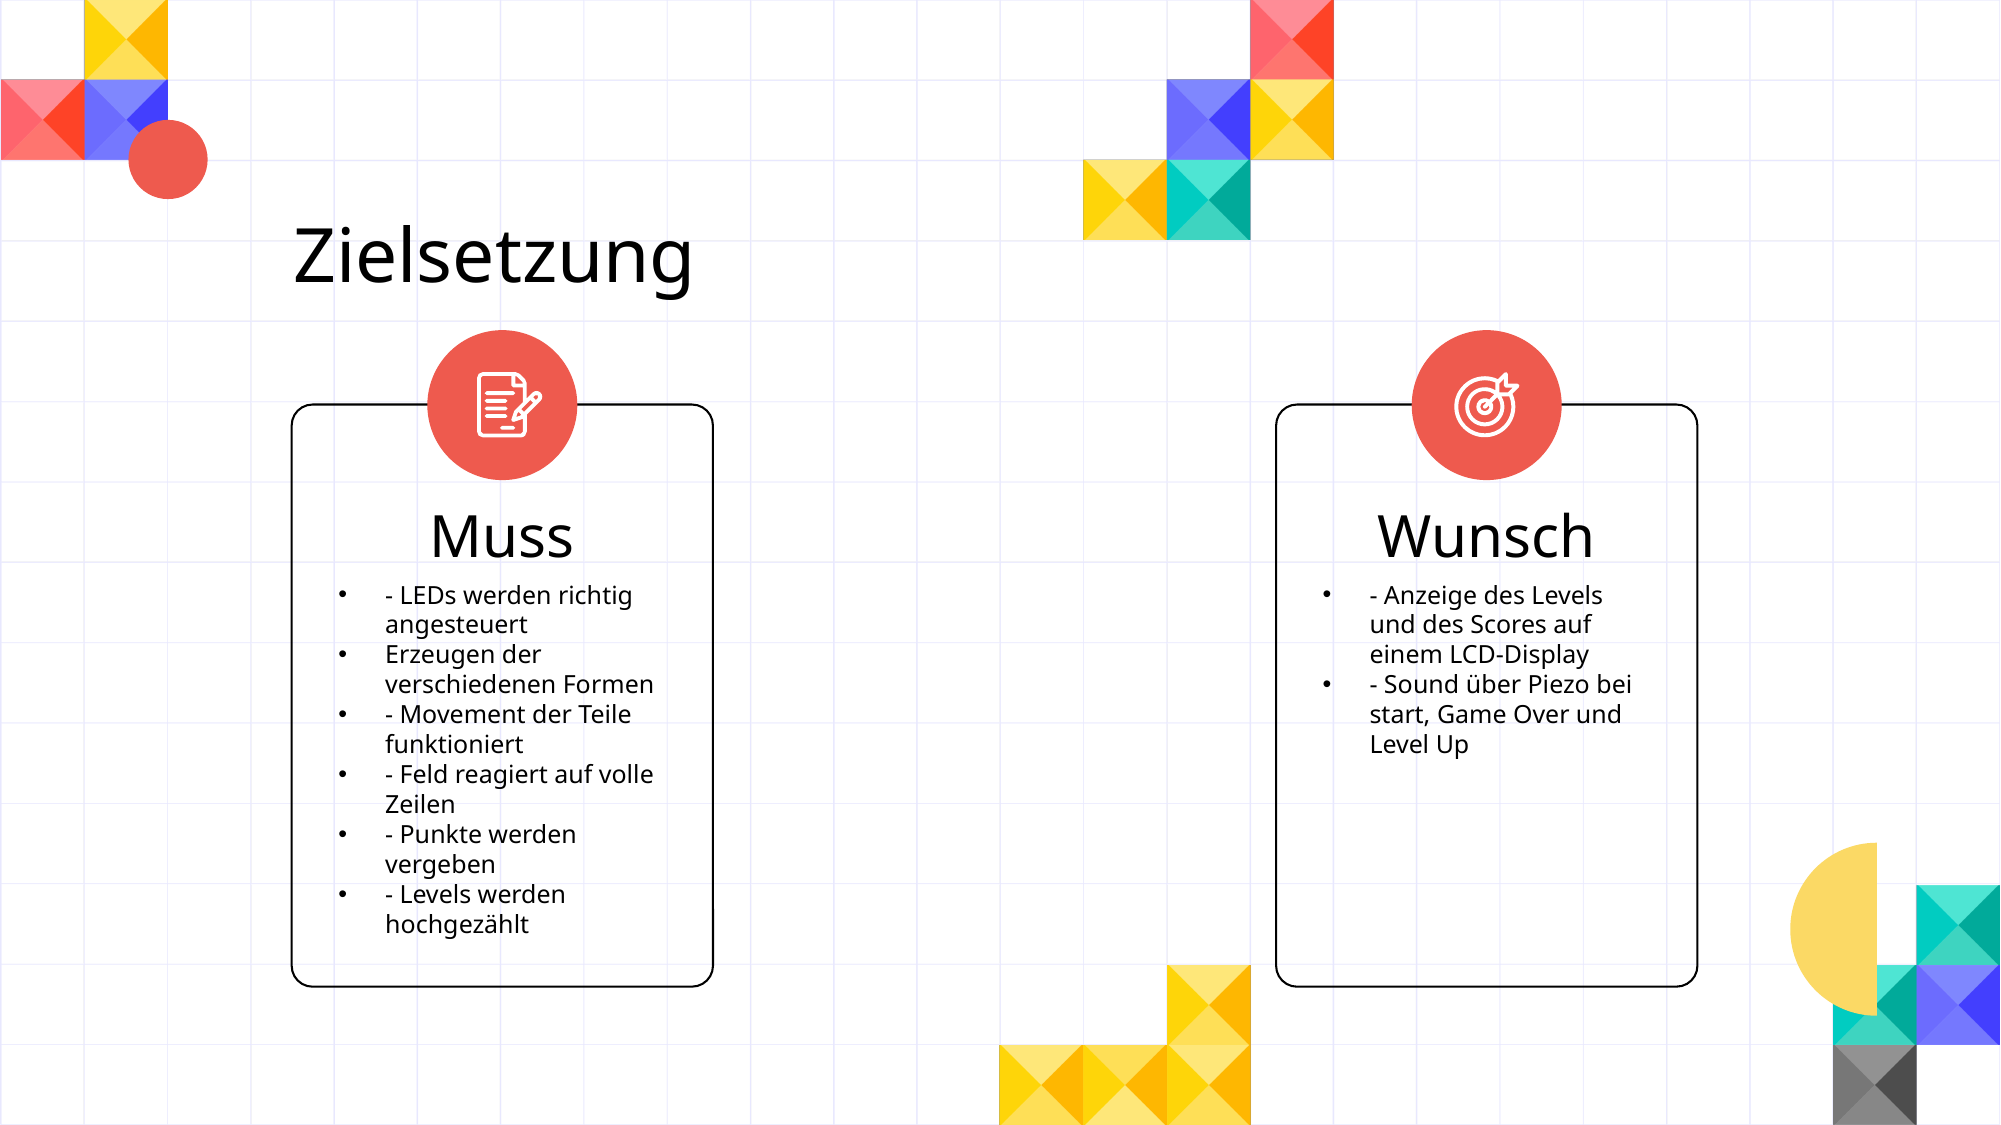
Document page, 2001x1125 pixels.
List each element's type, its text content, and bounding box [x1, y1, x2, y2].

text_box - LEDs werden richtig angesteuert Erzeugen der verschiedenen Formen - Movement der Teile funktioniert - Feld reagiert auf volle Zeilen - Punkte werden vergeben - Levels werden hochgezählt [323, 577, 681, 946]
text_box [1454, 372, 1520, 438]
text_box [1410, 329, 1563, 482]
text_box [475, 370, 544, 439]
picture [0, 0, 2000, 1125]
text_box - Anzeige des Levels und des Scores auf einem LCD-Display - Sound über Piezo bei start, Game Over und Level Up [1308, 577, 1666, 767]
text_box Zielsetzung [278, 199, 1088, 305]
text_box Wunsch [1308, 492, 1666, 577]
text_box [1275, 403, 1699, 988]
text_box Muss [323, 492, 681, 577]
text_box [426, 329, 579, 482]
text_box [290, 403, 715, 988]
